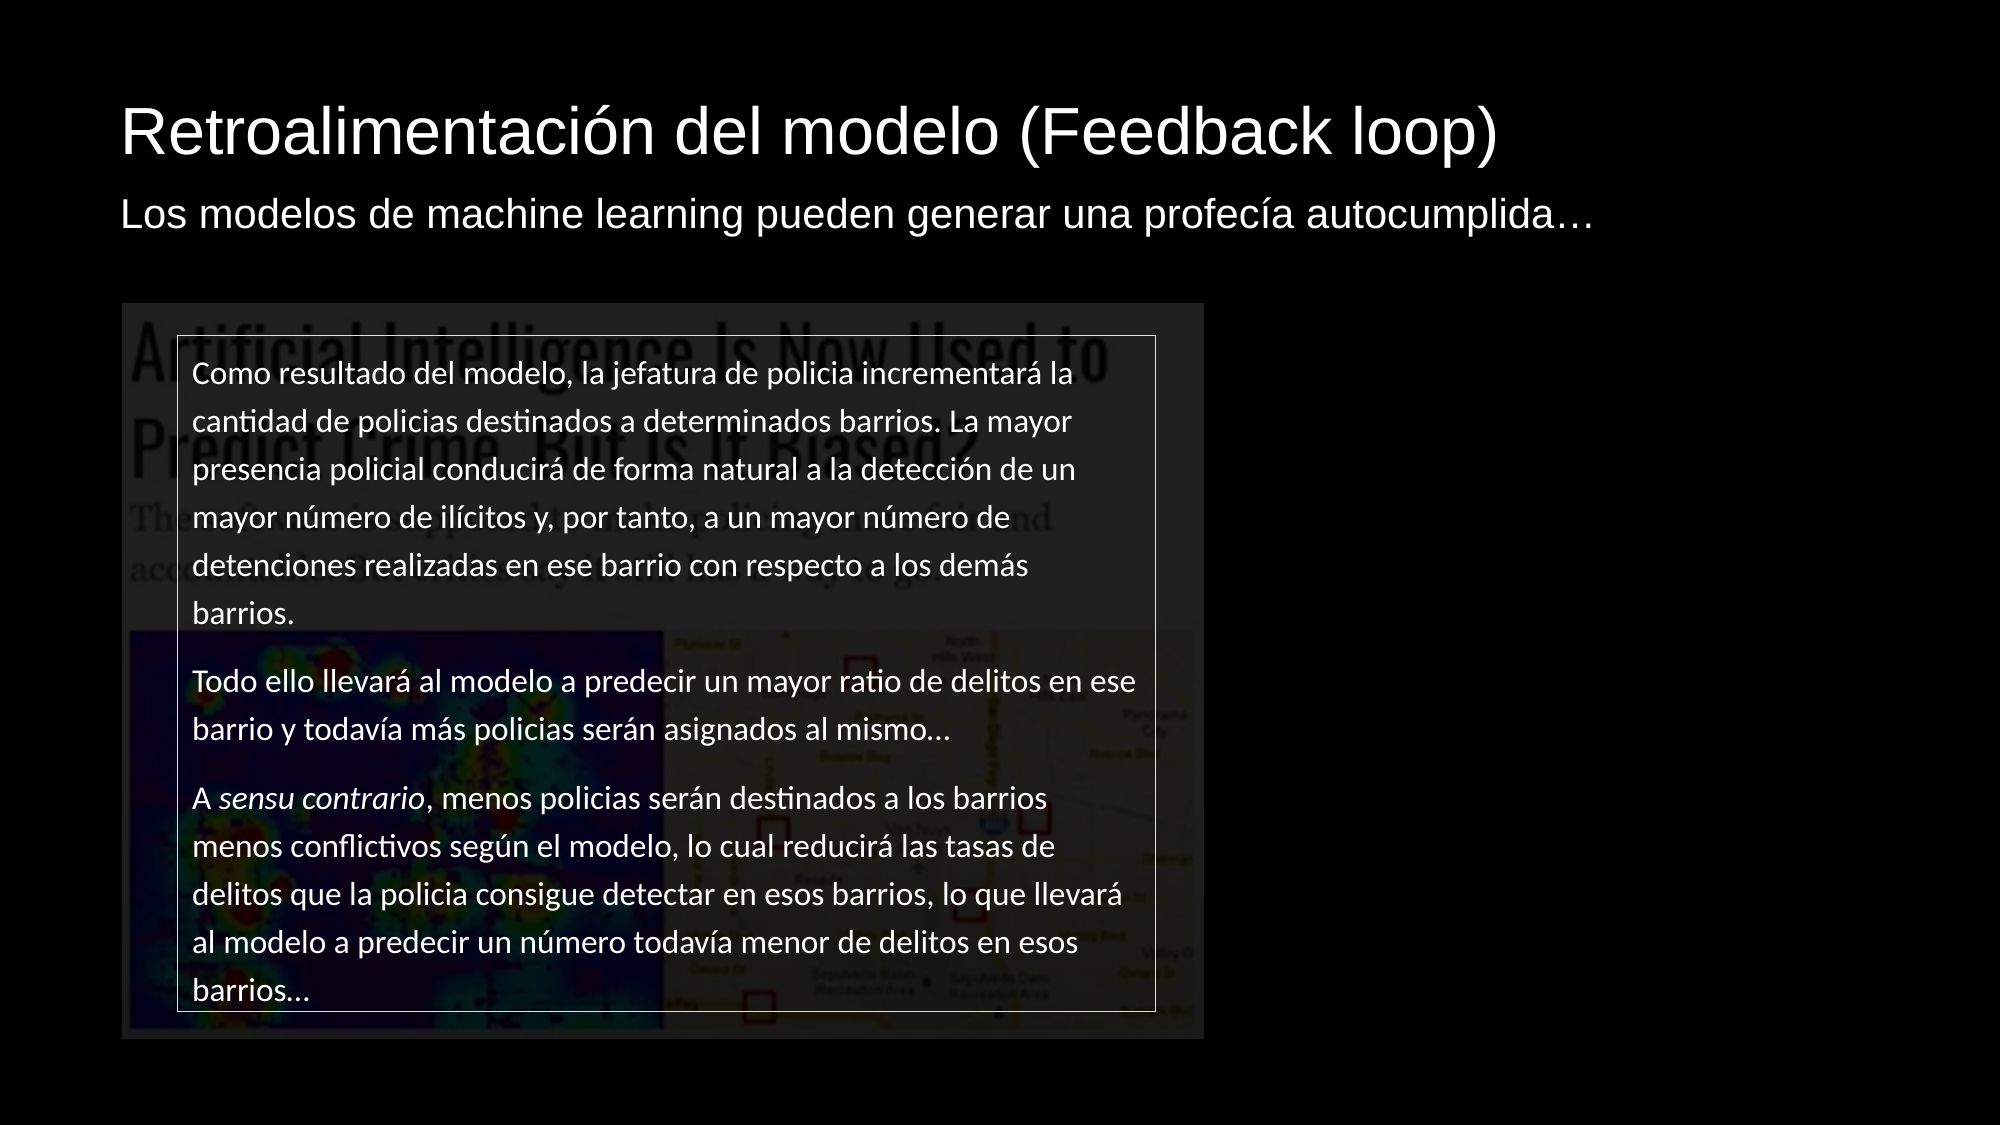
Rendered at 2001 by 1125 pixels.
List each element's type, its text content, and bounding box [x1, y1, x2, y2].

text_box Retroalimentación del modelo (Feedback loop) [105, 86, 1831, 179]
text_box Los modelos de machine learning pueden generar una profecía autocumplida… [105, 179, 1831, 306]
picture [122, 303, 1204, 1039]
